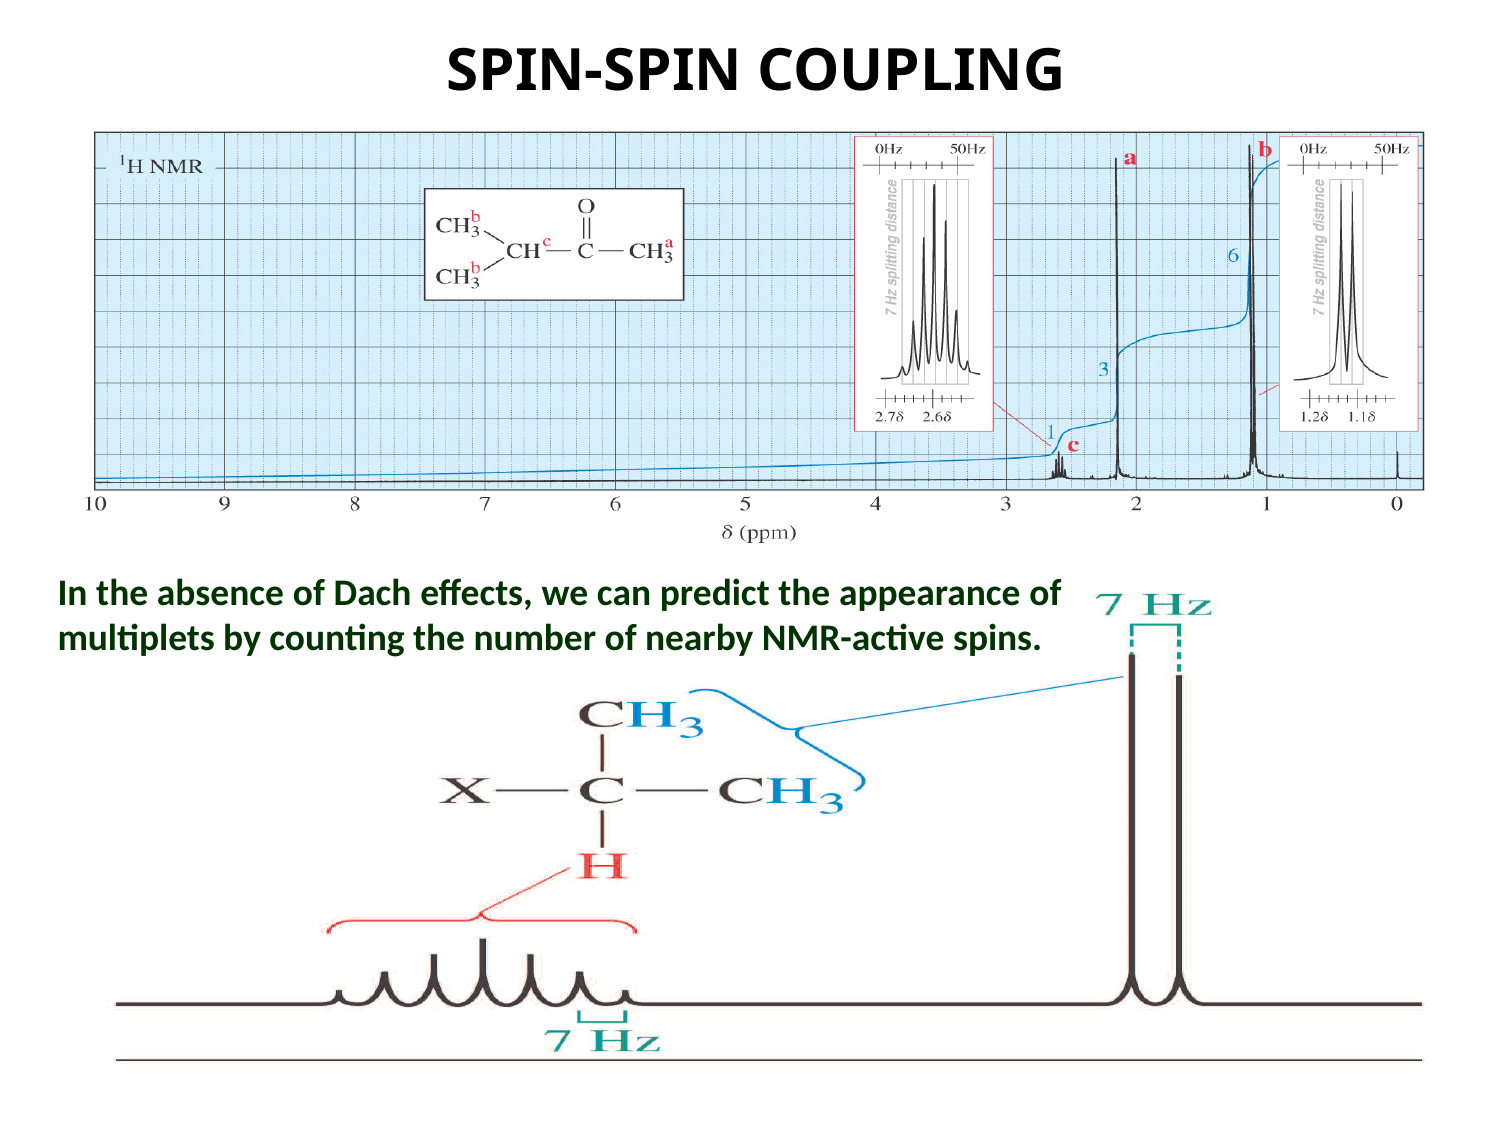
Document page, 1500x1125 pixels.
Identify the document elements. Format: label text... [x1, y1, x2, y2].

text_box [79, 126, 1430, 1066]
text_box SPIN-SPIN COUPLING [62, 24, 1450, 110]
text_box In the absence of Dach effects, we can predict the appearance of multiplets by counting the number of nearby NMR-active spins. [42, 560, 74, 666]
